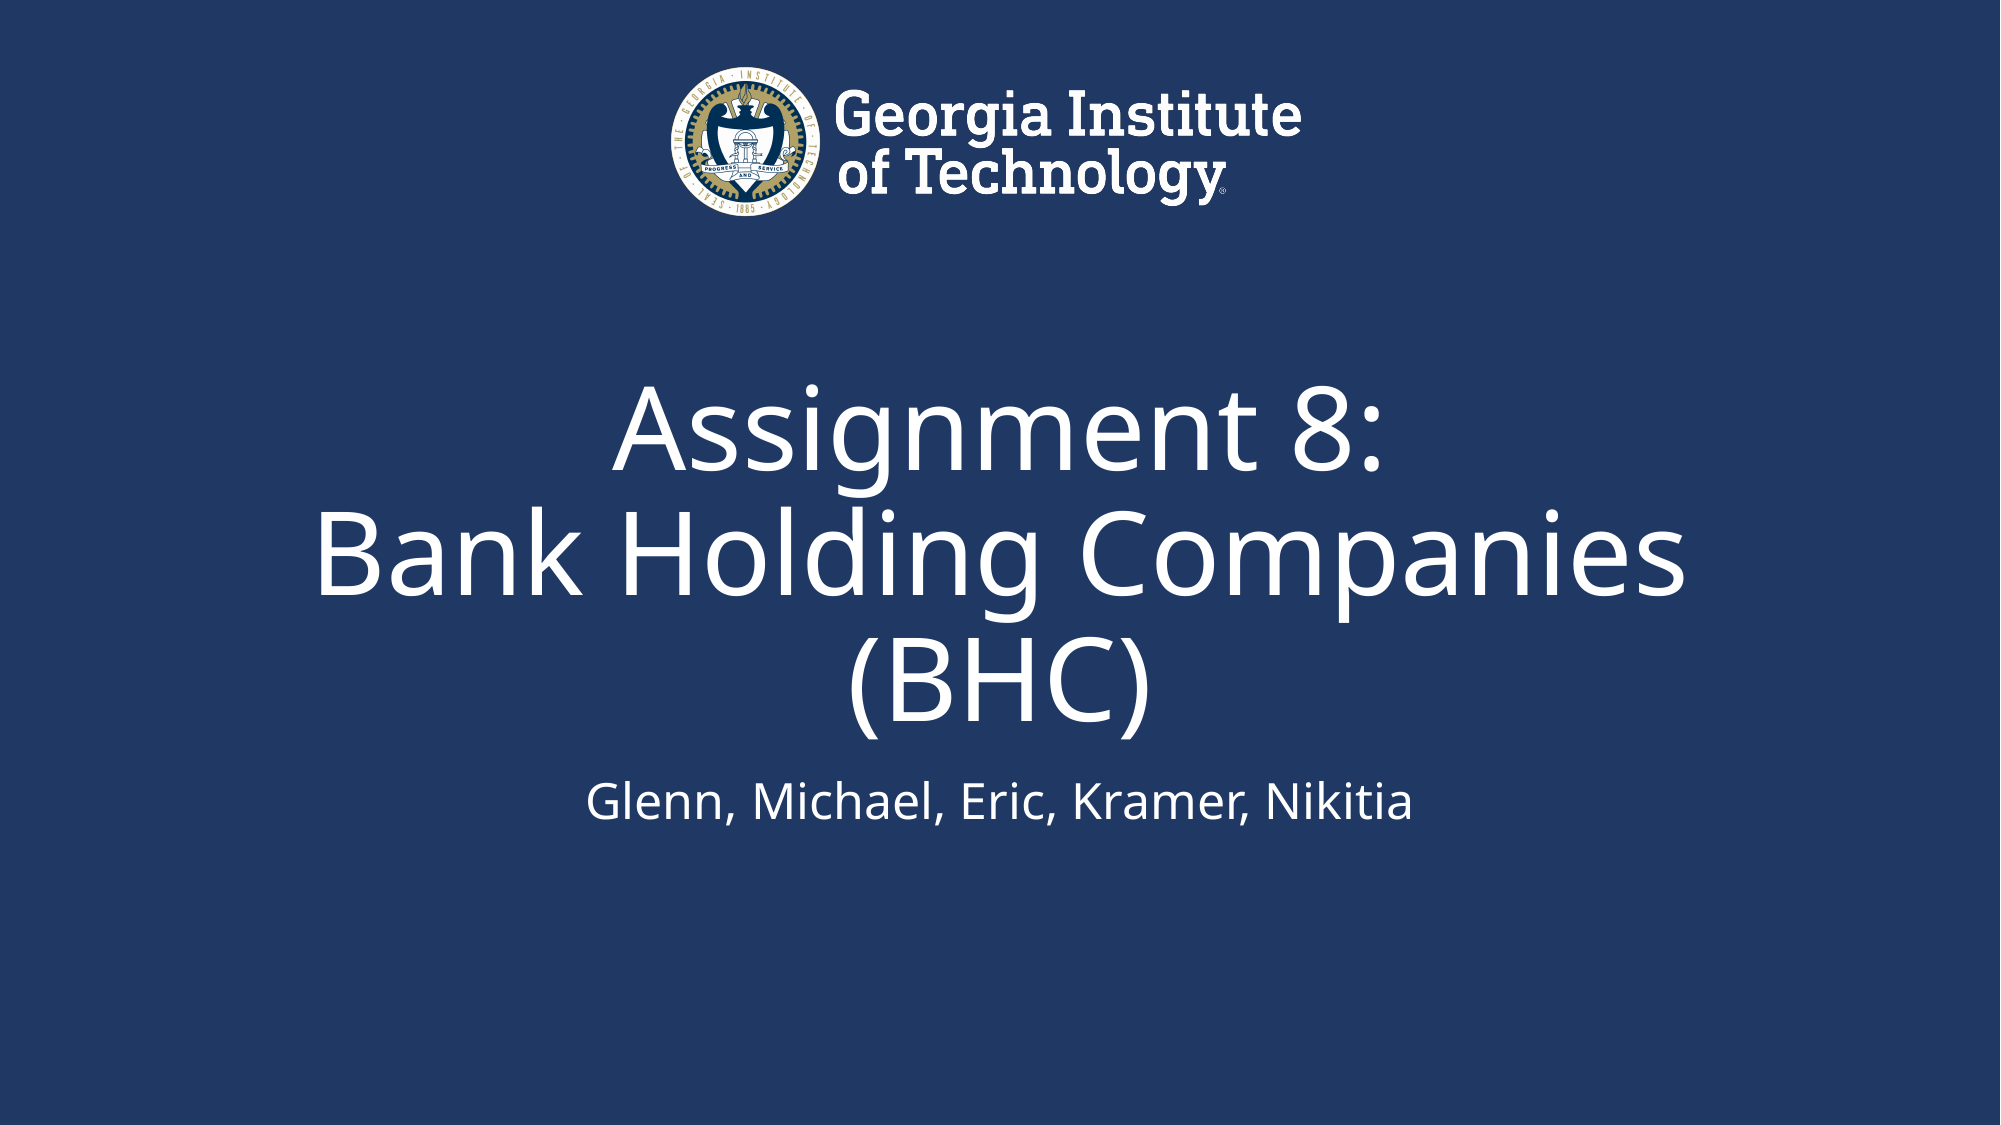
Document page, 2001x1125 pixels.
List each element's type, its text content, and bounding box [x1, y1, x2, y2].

subtitle Glenn, Michael, Eric, Kramer, Nikitia [249, 768, 1750, 1041]
picture [670, 59, 1330, 225]
title Assignment 8: Bank Holding Companies (BHC) [249, 362, 1750, 754]
